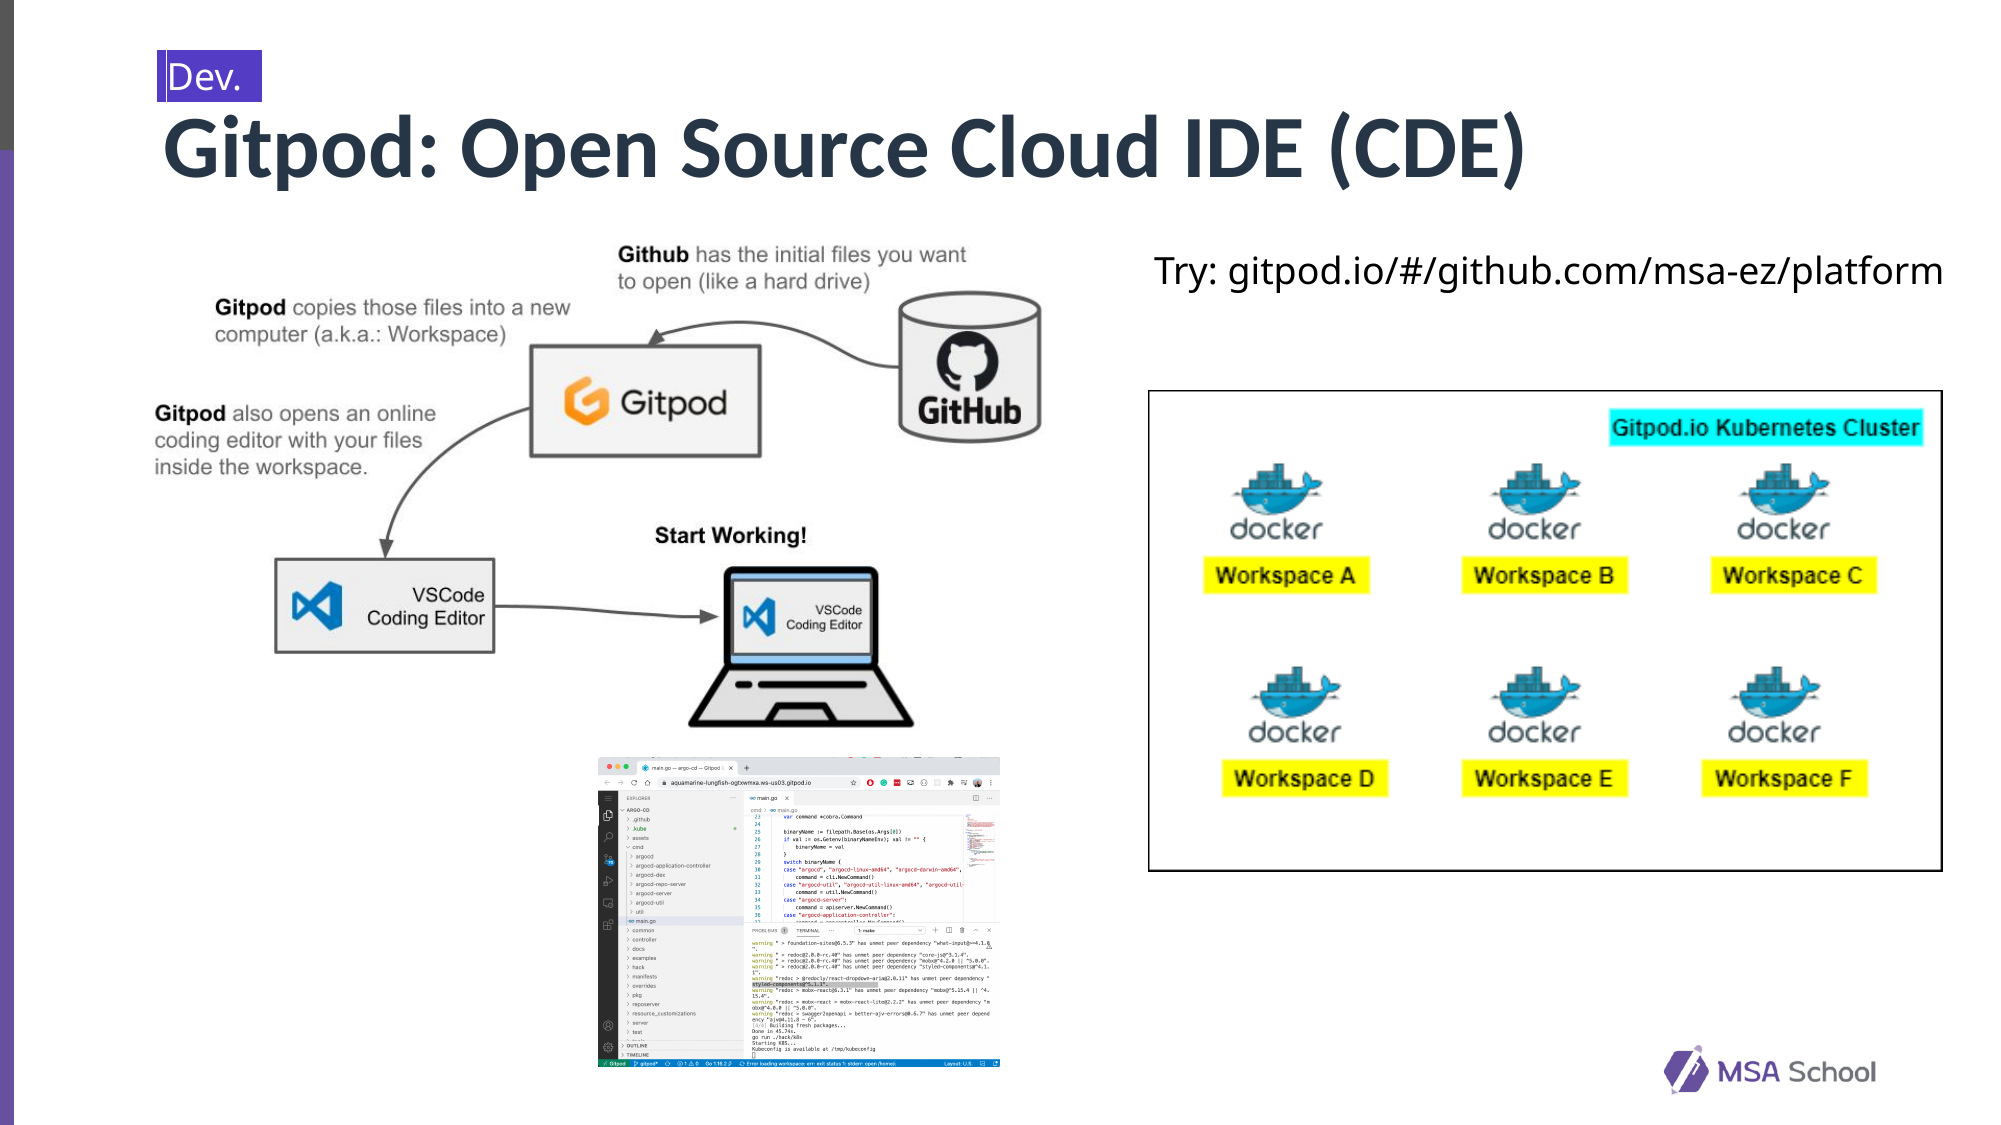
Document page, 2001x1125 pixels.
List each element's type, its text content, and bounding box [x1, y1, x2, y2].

picture [120, 212, 1121, 1067]
title Gitpod: Open Source Cloud IDE (CDE) [148, 89, 1863, 209]
picture [1660, 1040, 1882, 1101]
text_box Dev. [108, 45, 1111, 106]
picture [1148, 390, 1943, 872]
text_box Try: gitpod.io/#/github.com/msa-ez/platform [1139, 239, 1960, 299]
